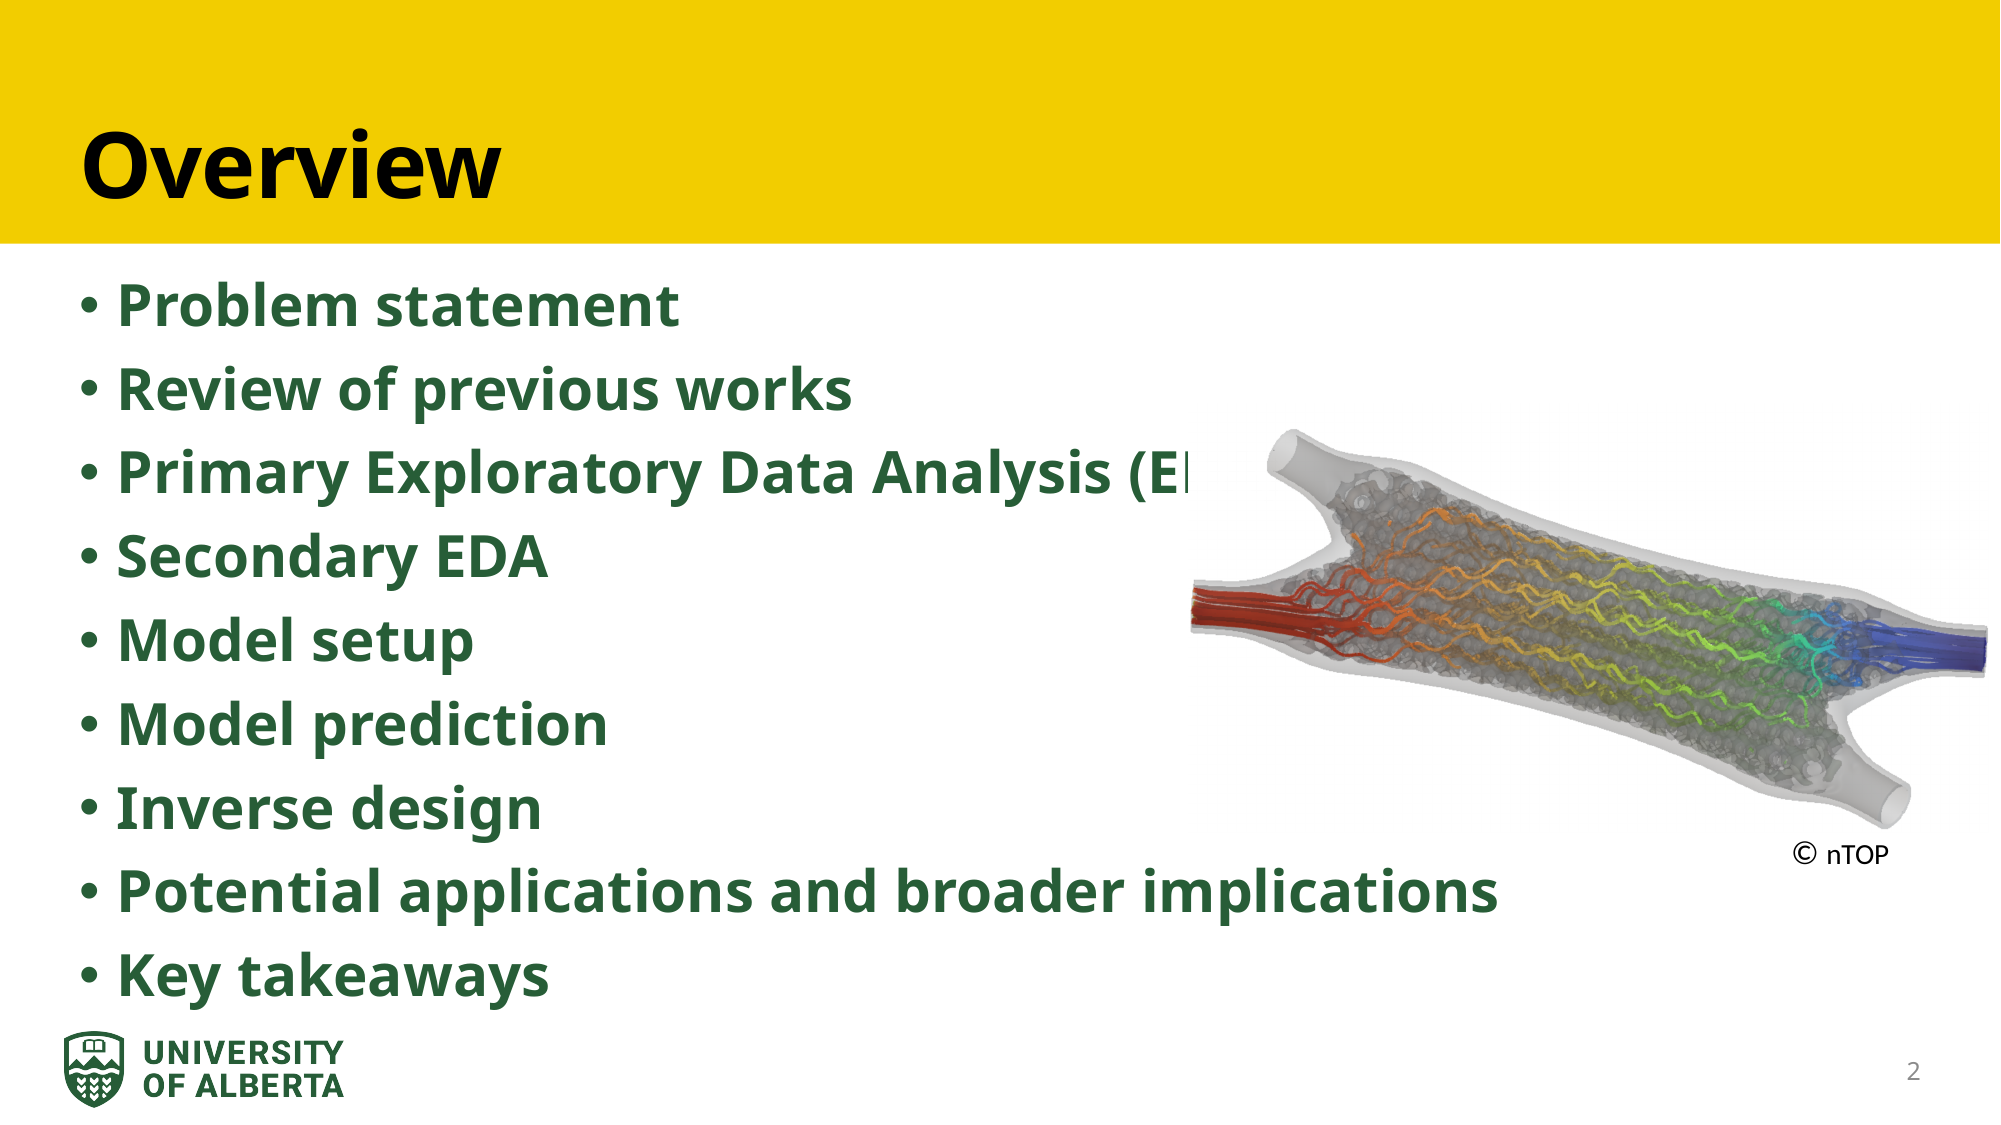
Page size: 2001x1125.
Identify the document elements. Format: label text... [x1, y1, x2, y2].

text_box © nTOP [1776, 833, 1905, 879]
title Overview [64, 59, 1623, 268]
list Problem statement Review of previous works Primary Exploratory Data Analysis (EDA) Secondary EDA Model setup Model prediction Inverse design Potential applications and broader implications Key takeaways [64, 268, 1936, 1026]
picture [1188, 403, 1989, 833]
picture [64, 1031, 344, 1108]
slide_number 2 [1448, 1042, 1936, 1103]
